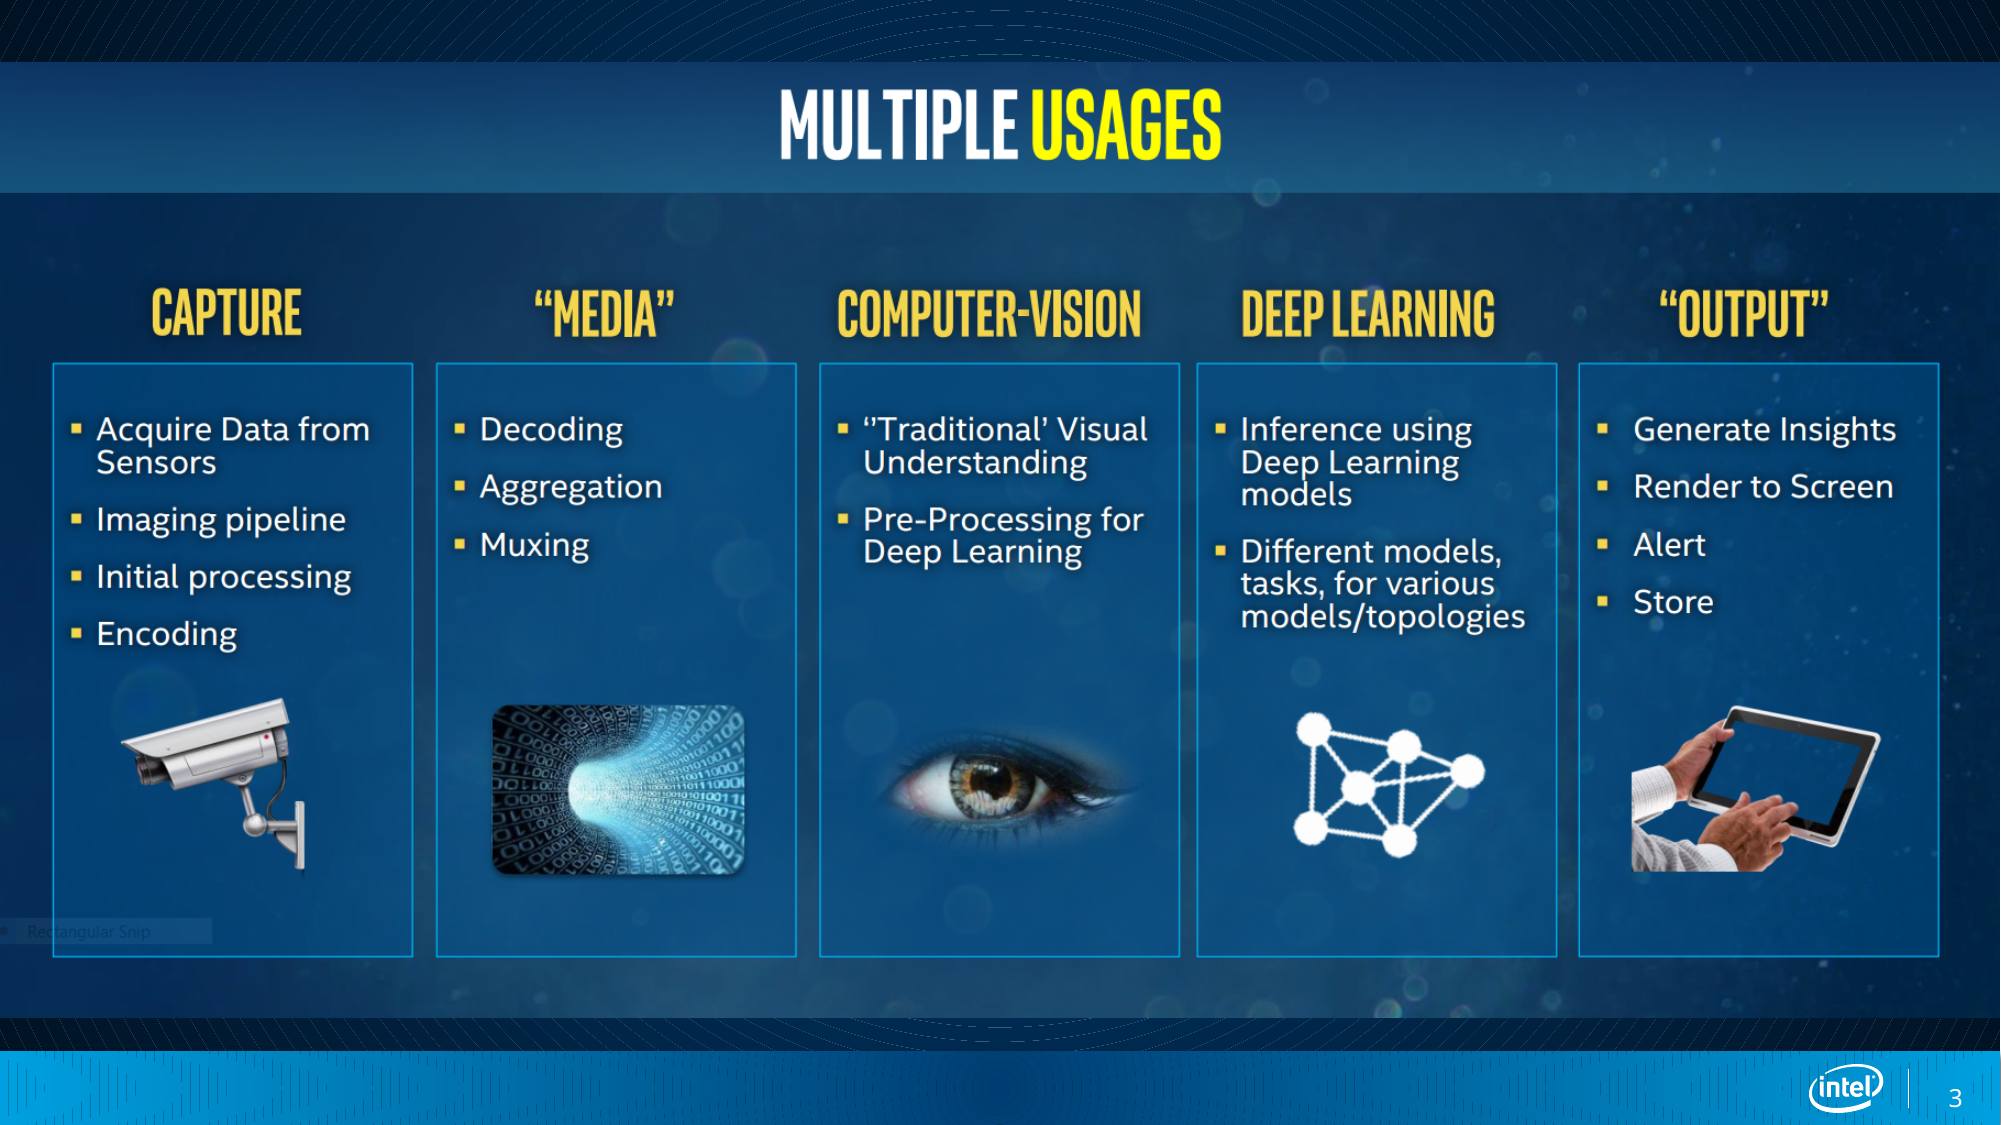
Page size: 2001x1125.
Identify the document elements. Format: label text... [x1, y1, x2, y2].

slide_number 3 [1935, 1074, 1964, 1102]
picture [0, 62, 2000, 1019]
